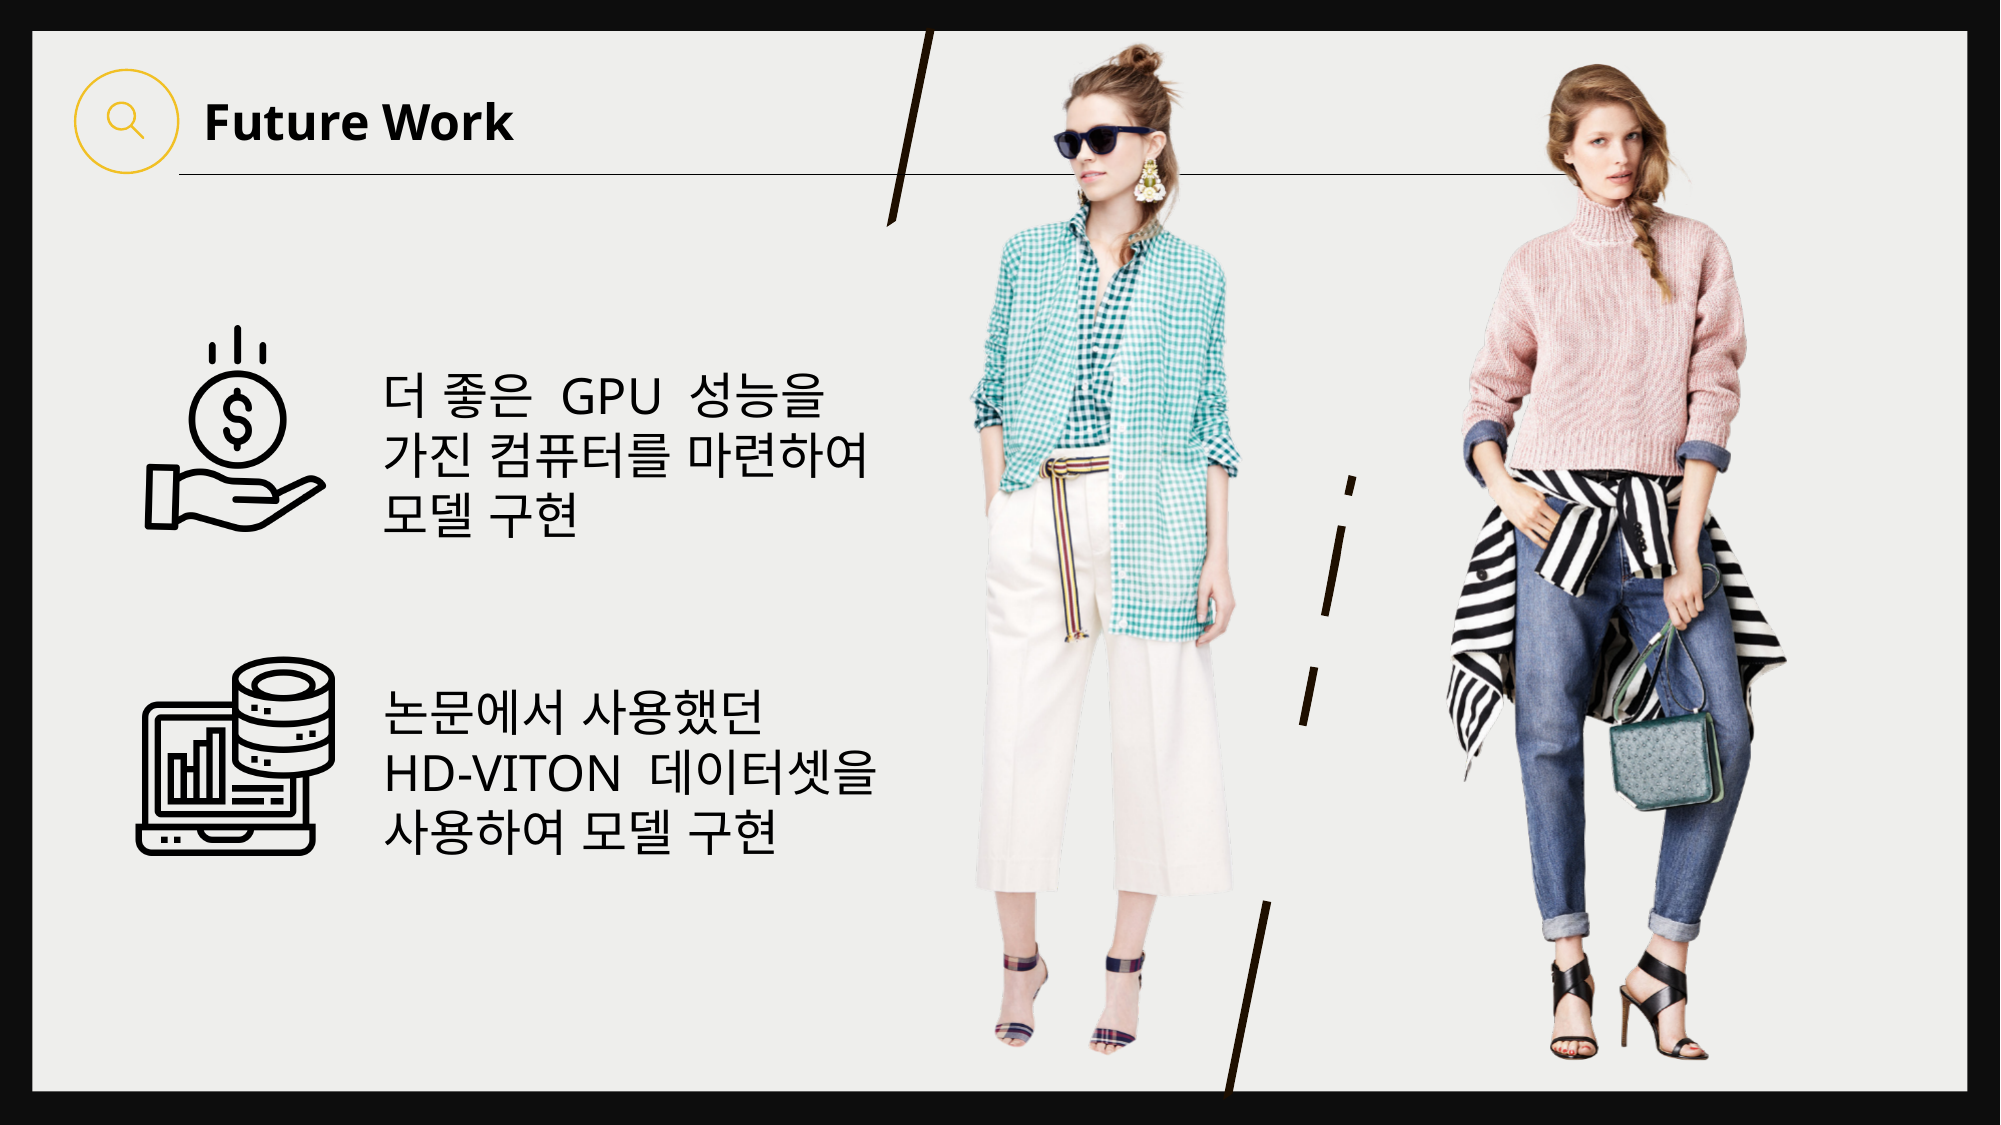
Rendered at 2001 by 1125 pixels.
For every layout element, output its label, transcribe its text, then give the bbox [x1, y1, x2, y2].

text_box 더 좋은 GPU 성능을 가진 컴퓨터를 마련하여 모델 구현 [367, 356, 734, 552]
text_box [31, 30, 1224, 1092]
text_box 논문에서 사용했던 HD-VITON 데이터셋을 사용하여 모델 구현 [368, 673, 734, 869]
picture [734, 30, 1967, 1091]
picture [132, 653, 338, 859]
picture [132, 325, 338, 532]
text_box [0, 0, 2000, 1125]
text_box Future Work [188, 83, 717, 158]
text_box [73, 68, 180, 175]
